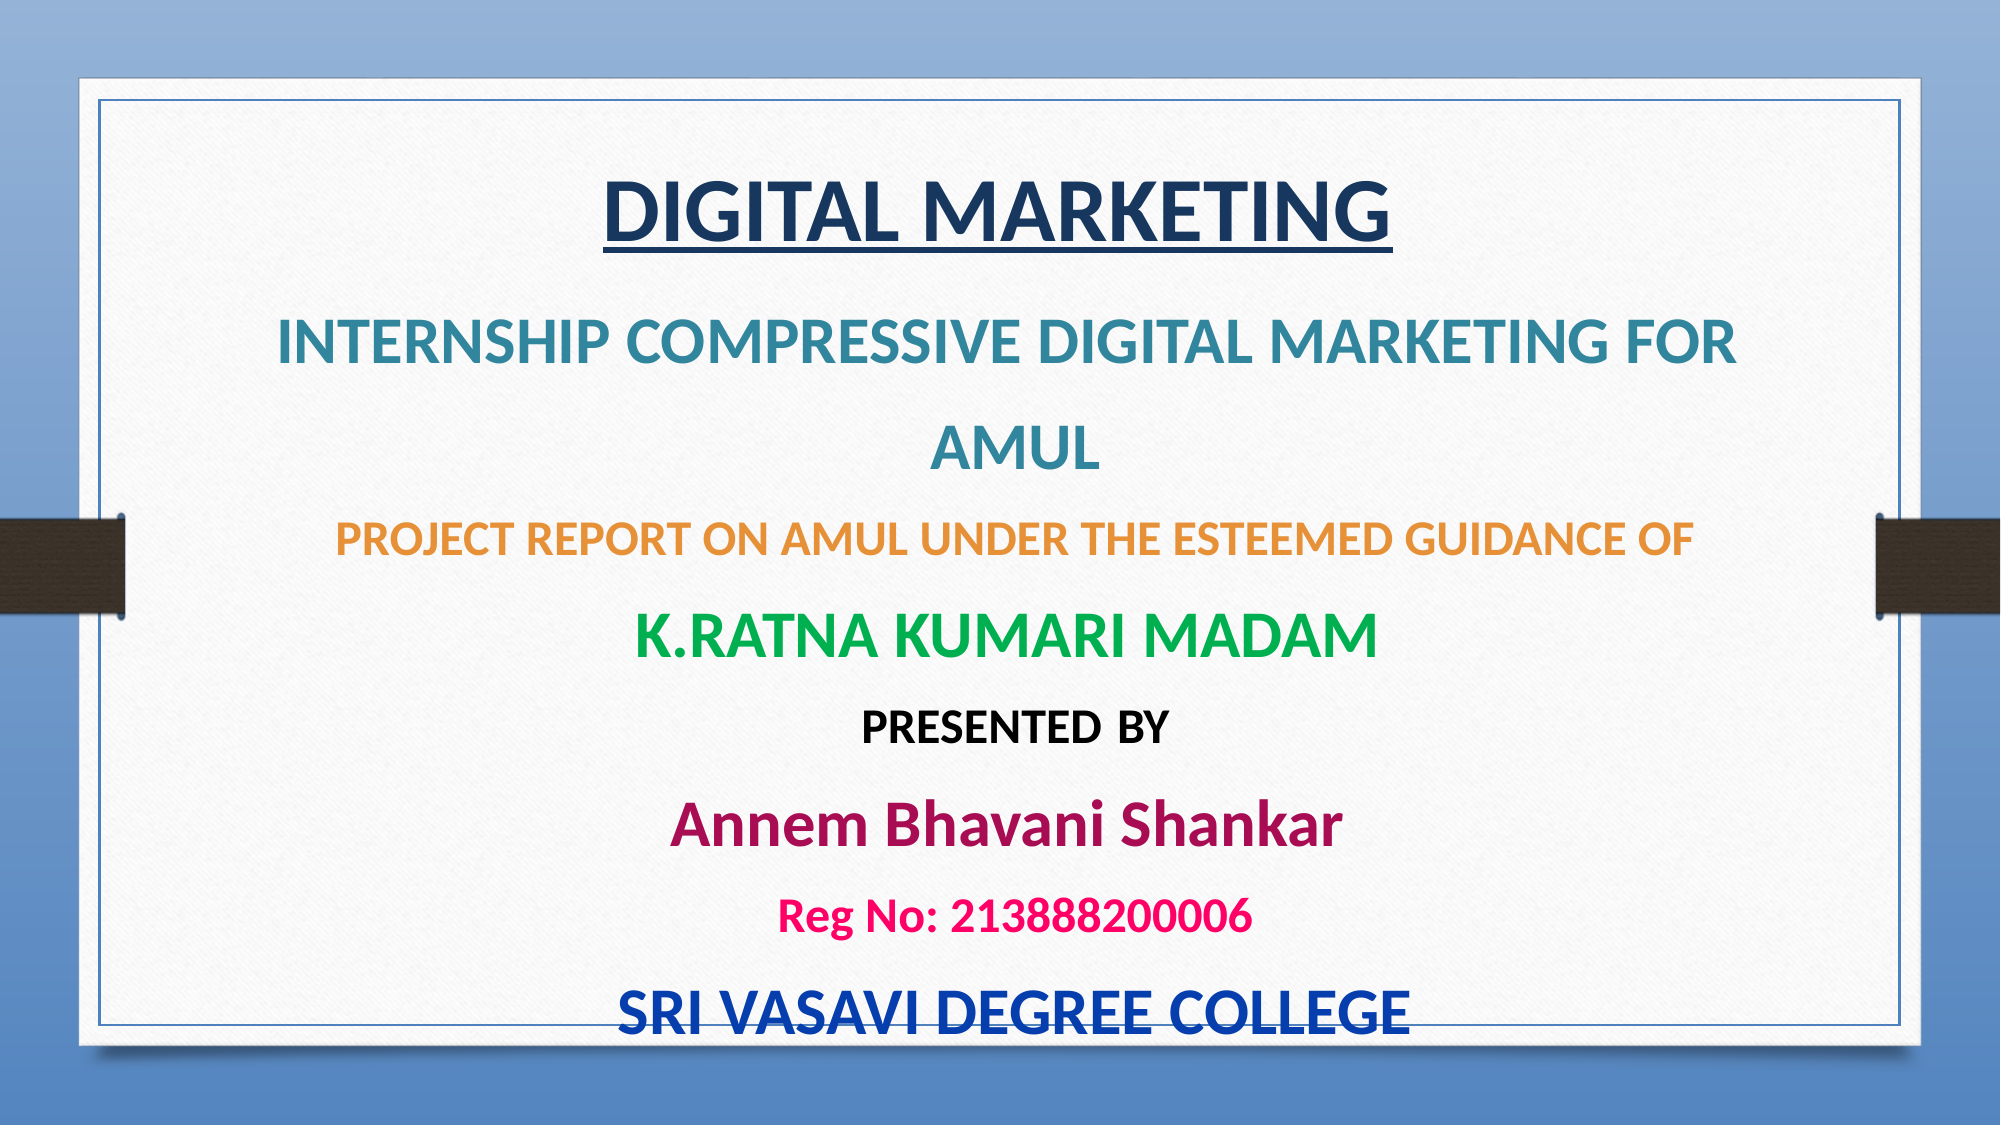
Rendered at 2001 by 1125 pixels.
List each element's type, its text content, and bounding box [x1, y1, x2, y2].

title DIGITAL MARKETING [299, 87, 1696, 289]
list INTERNSHIP COMPRESSIVE DIGITAL MARKETING FOR AMUL PROJECT REPORT ON AMUL UNDER THE ESTEEMED GUIDANCE OF K.RATNA KUMARI MADAM PRESENTED BY Annem Bhavani Shankar Reg No: 213888200006 SRI VASAVI DEGREE COLLEGE [212, 289, 1819, 1063]
picture [0, 0, 2001, 1125]
